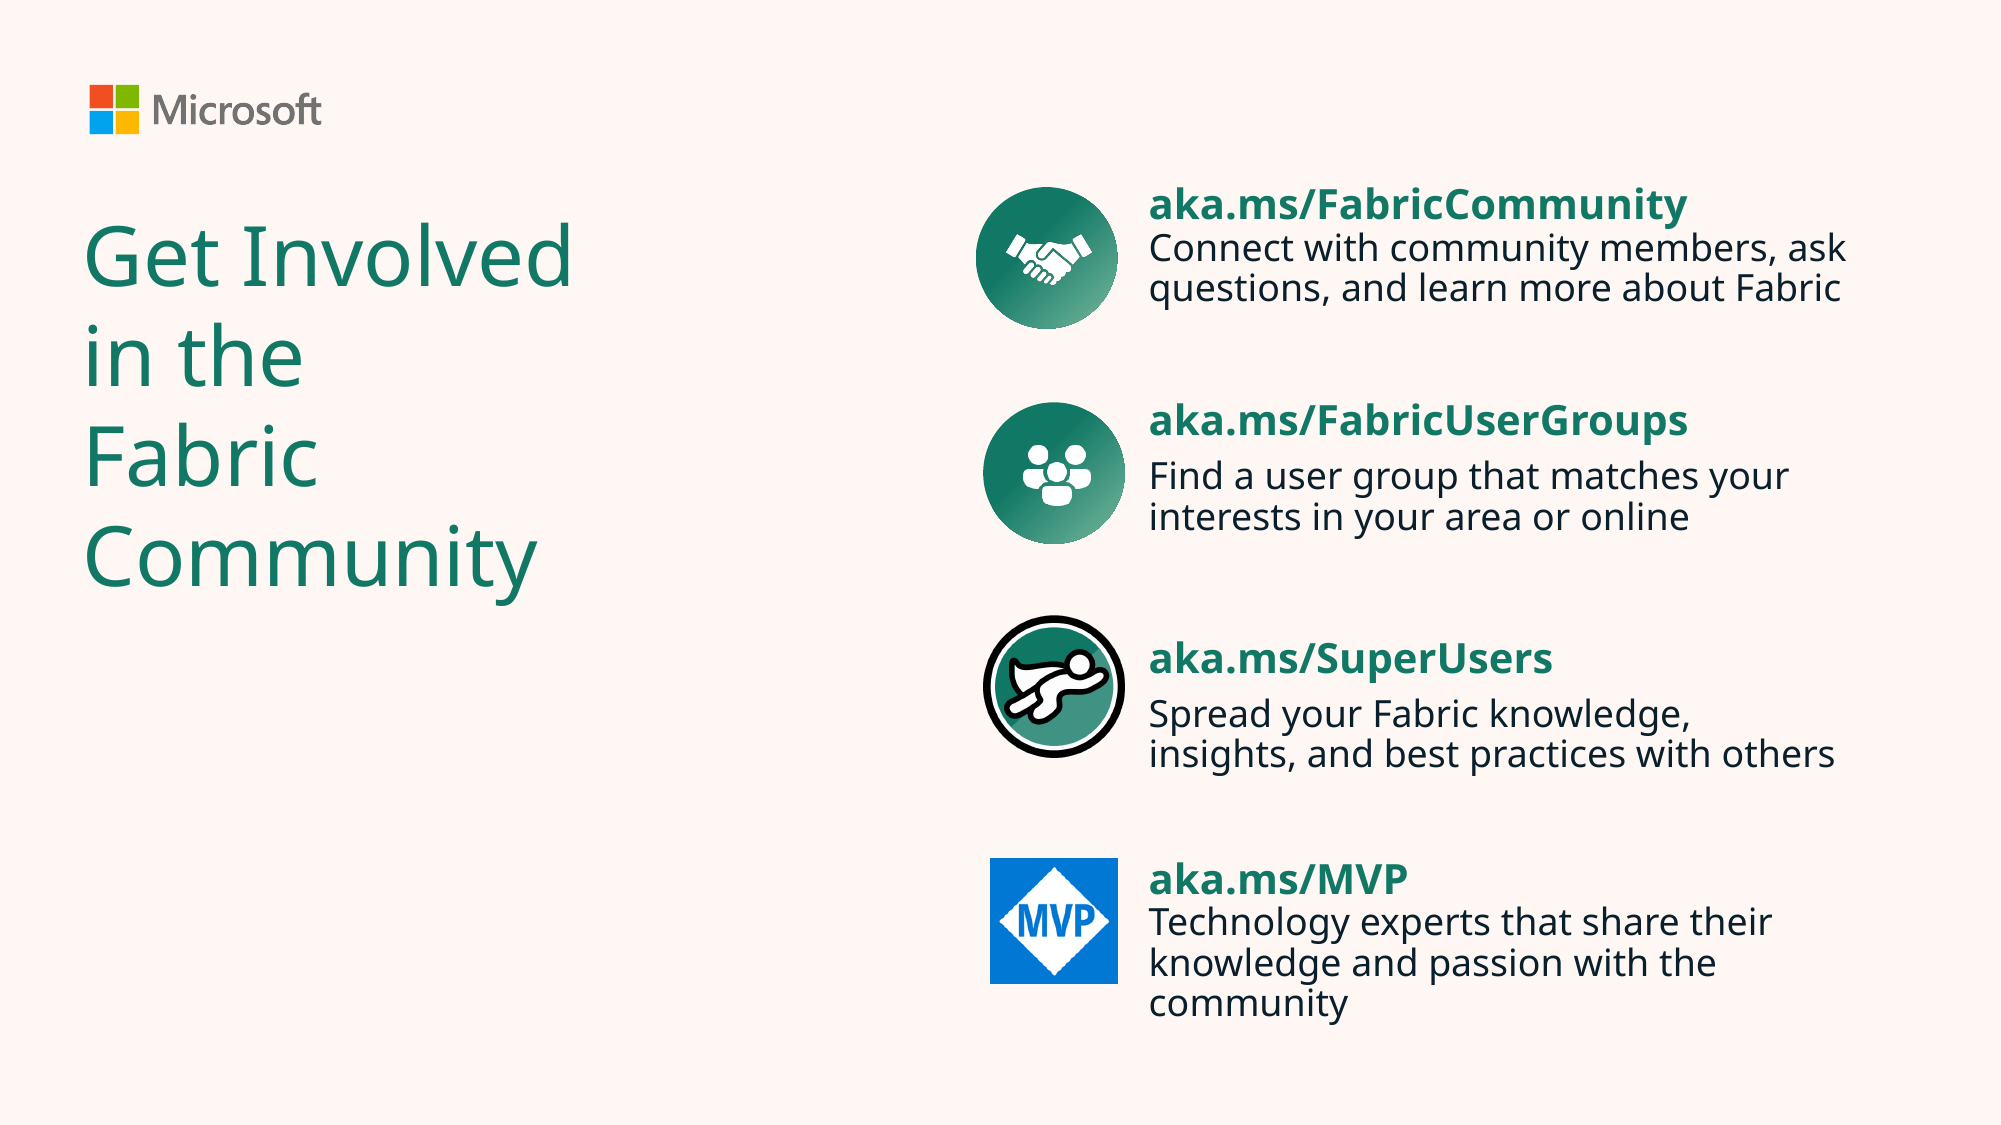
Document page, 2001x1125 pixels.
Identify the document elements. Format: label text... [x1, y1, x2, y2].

text_box aka.ms/SuperUsers Spread your Fabric knowledge, insights, and best practices with others [1148, 637, 1848, 776]
picture [40, 35, 371, 184]
text_box [974, 186, 1119, 330]
picture [1016, 434, 1097, 516]
text_box aka.ms/FabricCommunity Connect with community members, ask questions, and learn more about Fabric [1148, 183, 1877, 335]
text_box aka.ms/FabricUserGroups Find a user group that matches your interests in your area or online [1148, 399, 1870, 551]
picture [983, 614, 1125, 759]
picture [990, 858, 1118, 984]
text_box aka.ms/MVP Technology experts that share their knowledge and passion with the community [1148, 858, 1891, 1025]
picture [1001, 212, 1097, 308]
text_box [982, 401, 1126, 545]
text_box Get Involved in the Fabric Community [68, 195, 832, 611]
